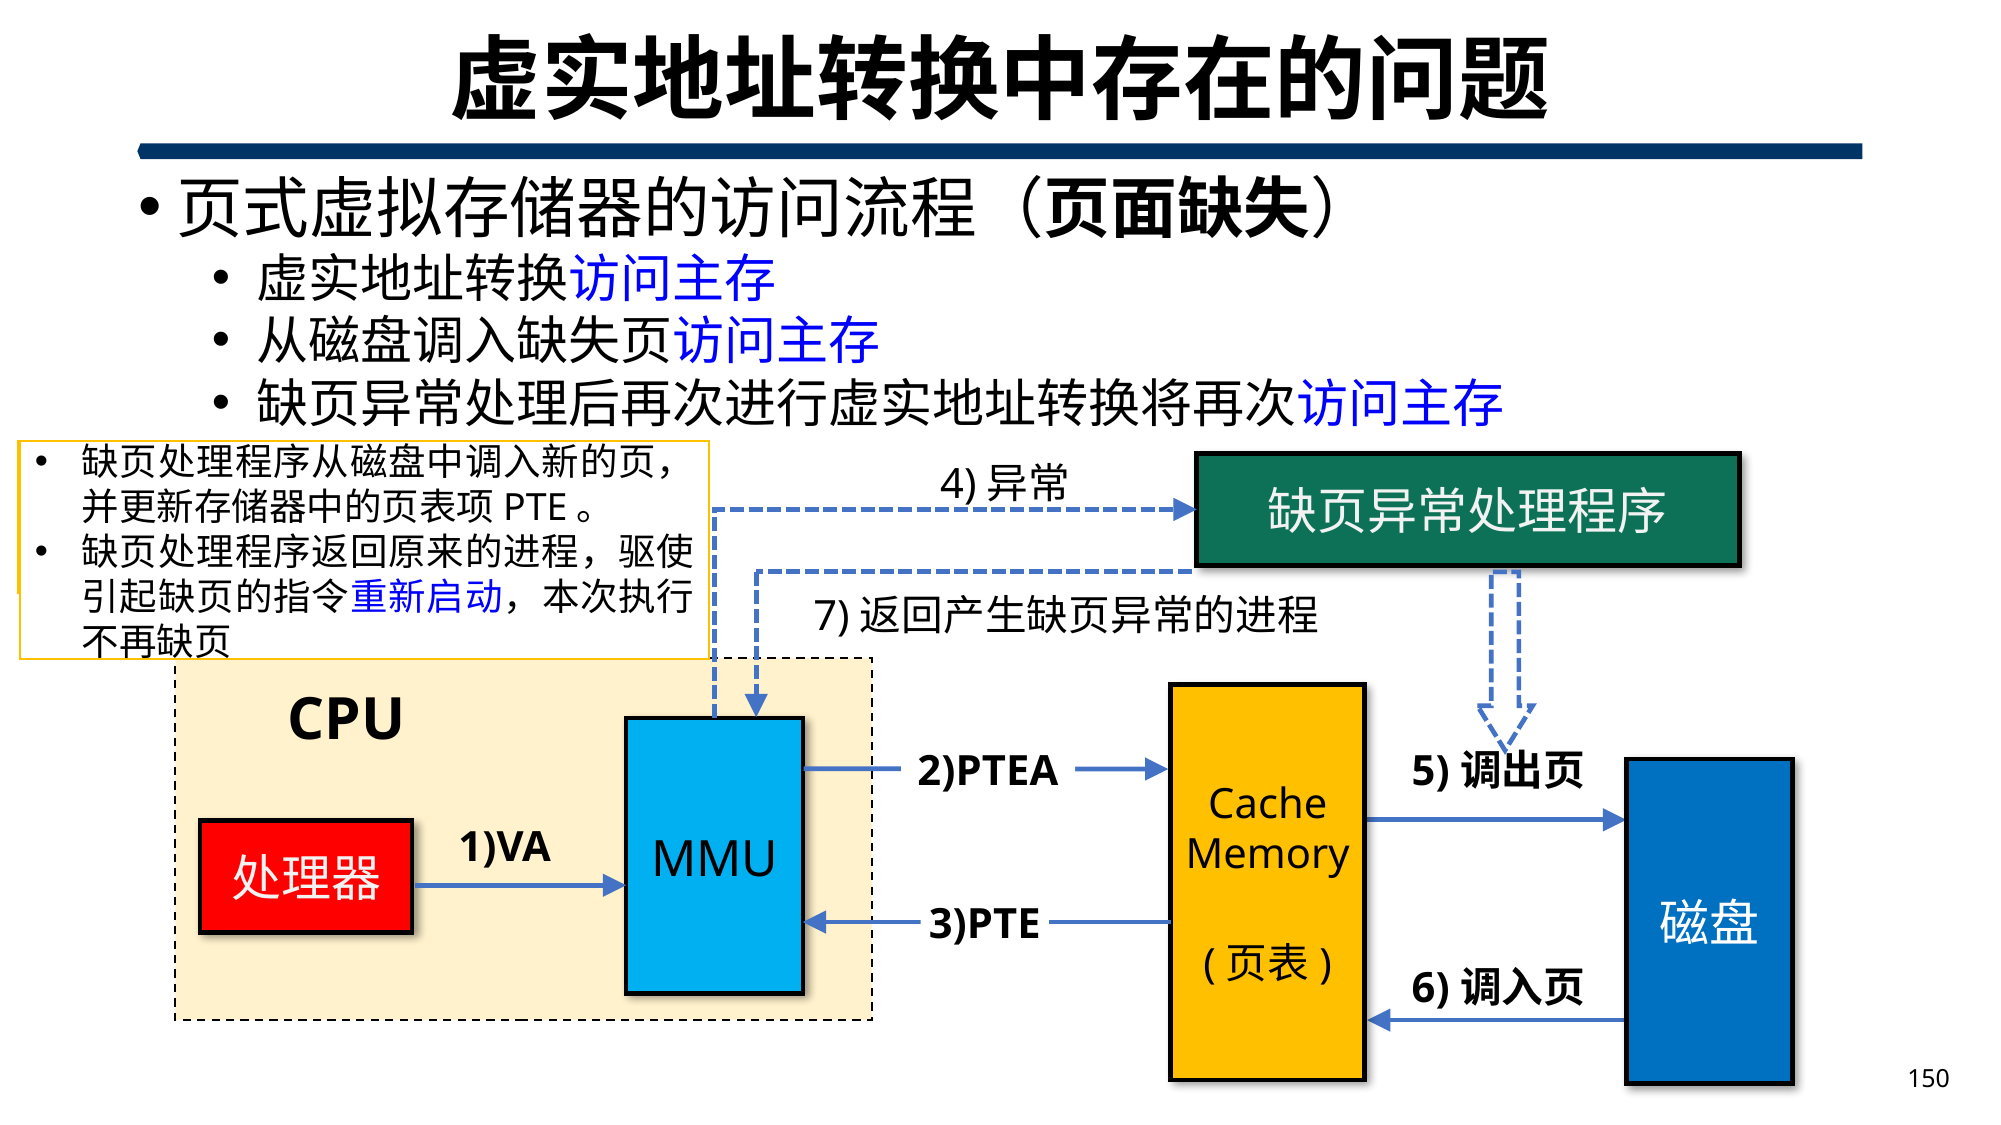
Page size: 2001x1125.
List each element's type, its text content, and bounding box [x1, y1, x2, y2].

text_box [1490, 571, 1520, 658]
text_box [414, 819, 627, 906]
text_box 缺页异常处理程序 [1196, 453, 1740, 566]
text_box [175, 658, 1793, 1084]
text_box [756, 571, 1407, 718]
text_box 缺页处理程序从磁盘中调入新的页，并更新存储器中的页表项PTE。 缺页处理程序返回原来的进程，驱使引起缺页的指令重新启动，本次执行不再缺页 [19, 440, 710, 660]
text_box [803, 743, 1169, 803]
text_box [714, 456, 1197, 718]
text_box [802, 896, 1171, 957]
list 页式虚拟存储器的访问流程（页面缺失） 虚实地址转换访问主存 从磁盘调入缺失页访问主存 缺页异常处理后再次进行虚实地址转换将再次访问主存 [123, 157, 1849, 958]
slide_number 150 [1862, 1050, 1965, 1110]
title 虚实地址转换中存在的问题 [137, 20, 1863, 145]
